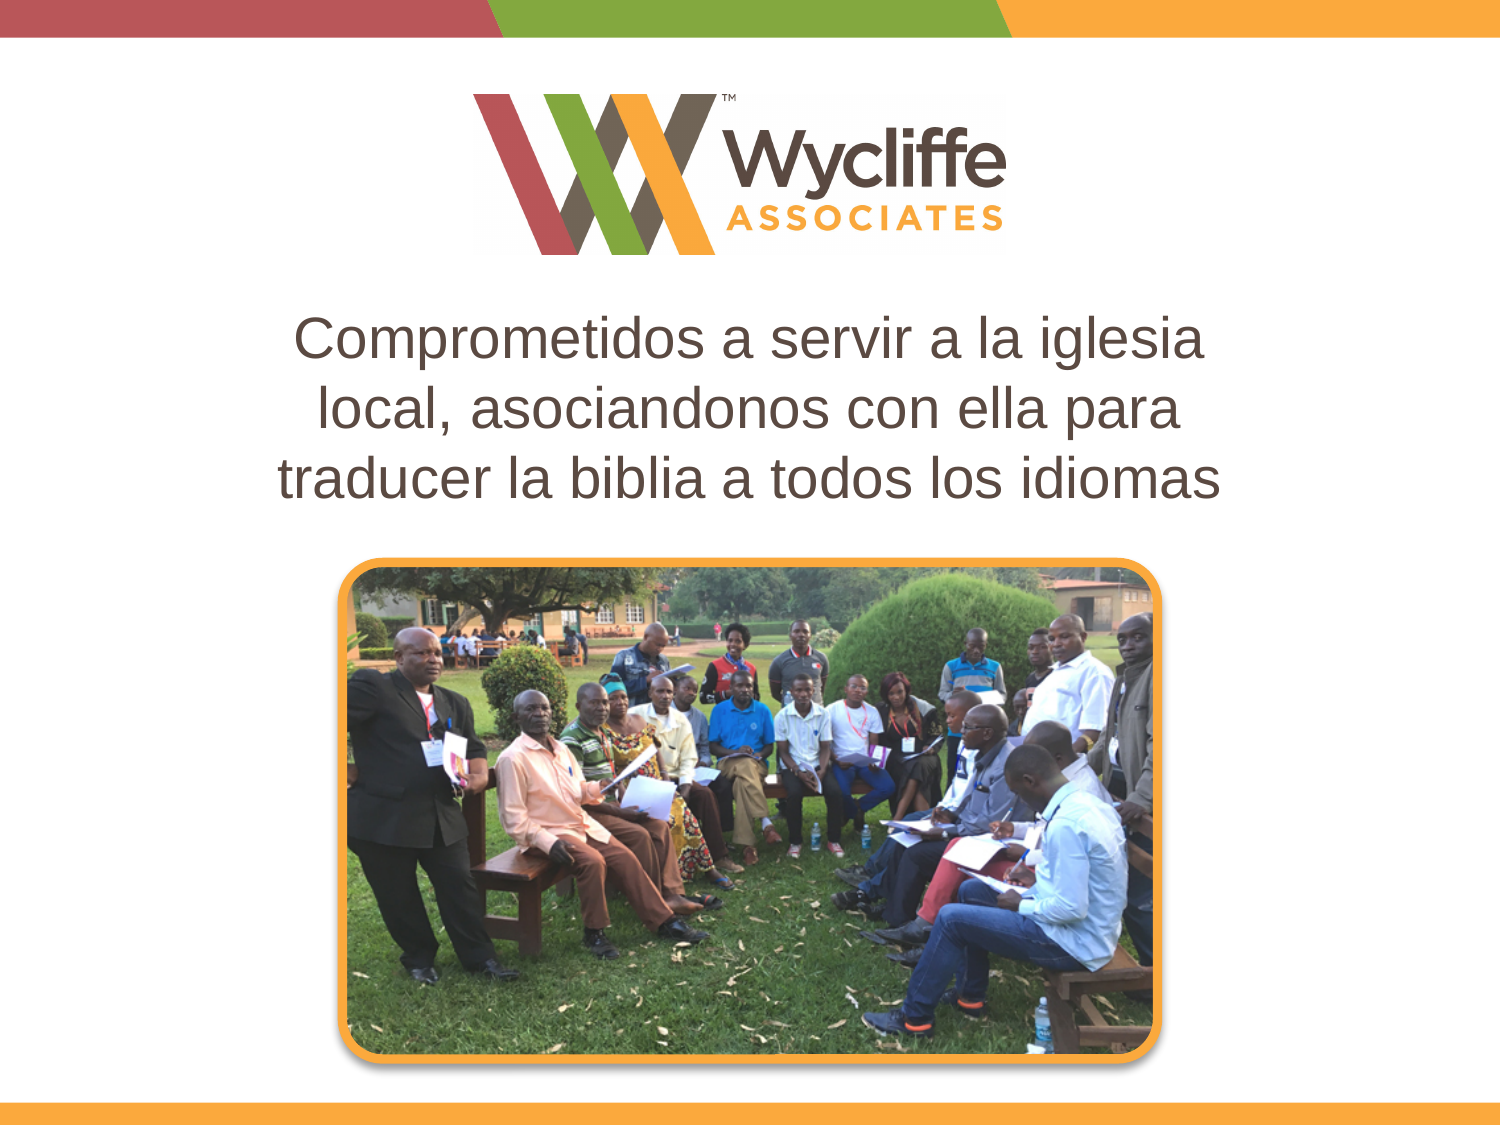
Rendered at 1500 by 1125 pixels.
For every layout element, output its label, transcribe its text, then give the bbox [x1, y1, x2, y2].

picture [342, 562, 1158, 1059]
text_box Comprometidos a servir a la iglesia local, asociandonos con ella para traducer la biblia a todos los idiomas [246, 293, 1254, 518]
picture [473, 94, 1006, 256]
